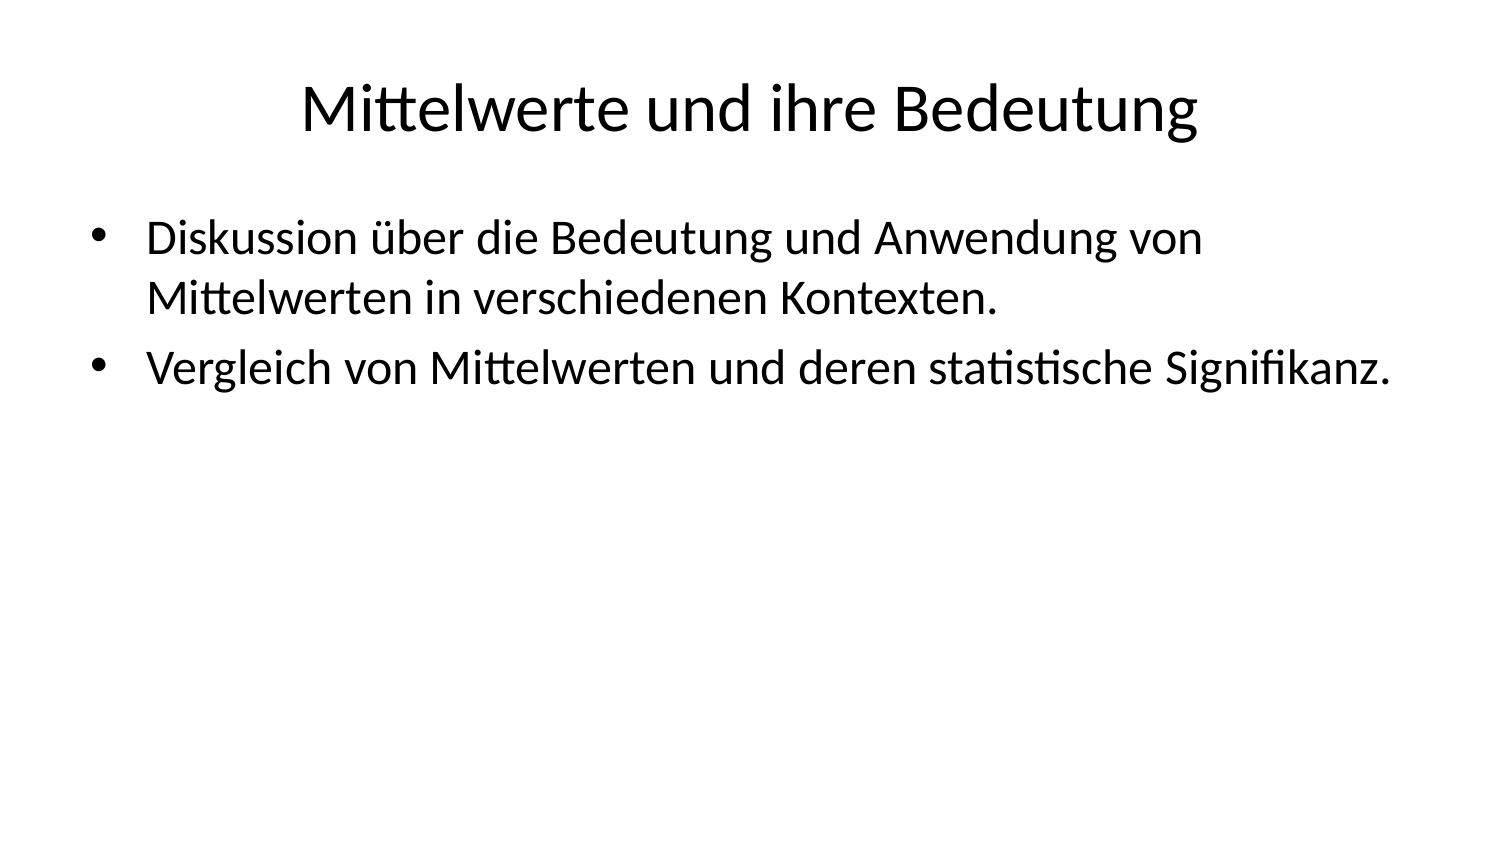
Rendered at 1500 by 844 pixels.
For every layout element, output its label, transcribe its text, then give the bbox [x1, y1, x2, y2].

title Mittelwerte und ihre Bedeutung [75, 33, 1425, 175]
list Diskussion über die Bedeutung und Anwendung von Mittelwerten in verschiedenen Kontexten. Vergleich von Mittelwerten und deren statistische Signifikanz. [75, 196, 1425, 754]
